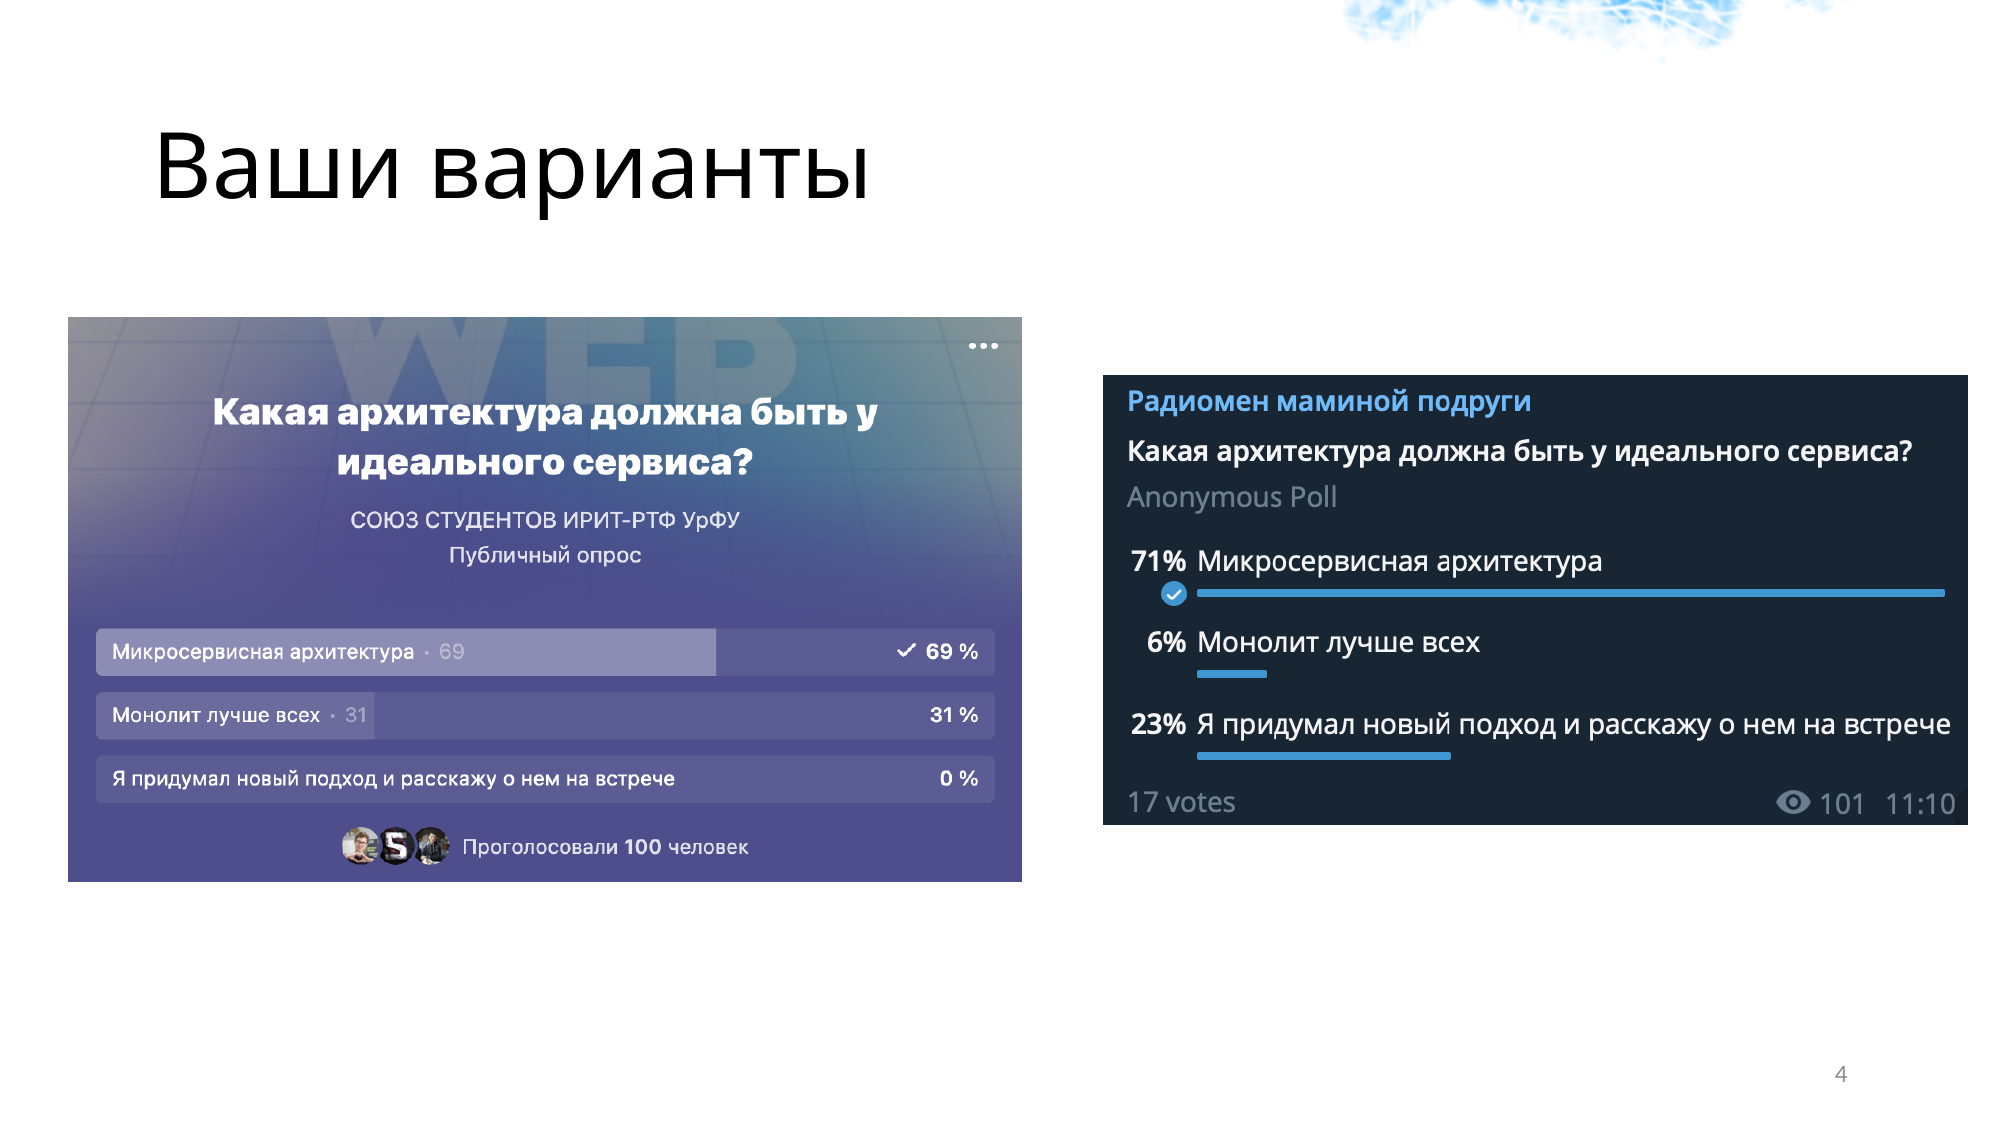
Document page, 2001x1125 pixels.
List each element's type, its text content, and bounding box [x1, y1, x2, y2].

title Ваши варианты [137, 59, 1863, 278]
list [68, 317, 1022, 882]
picture [0, 0, 2001, 1125]
slide_number 4 [1412, 1042, 1863, 1103]
